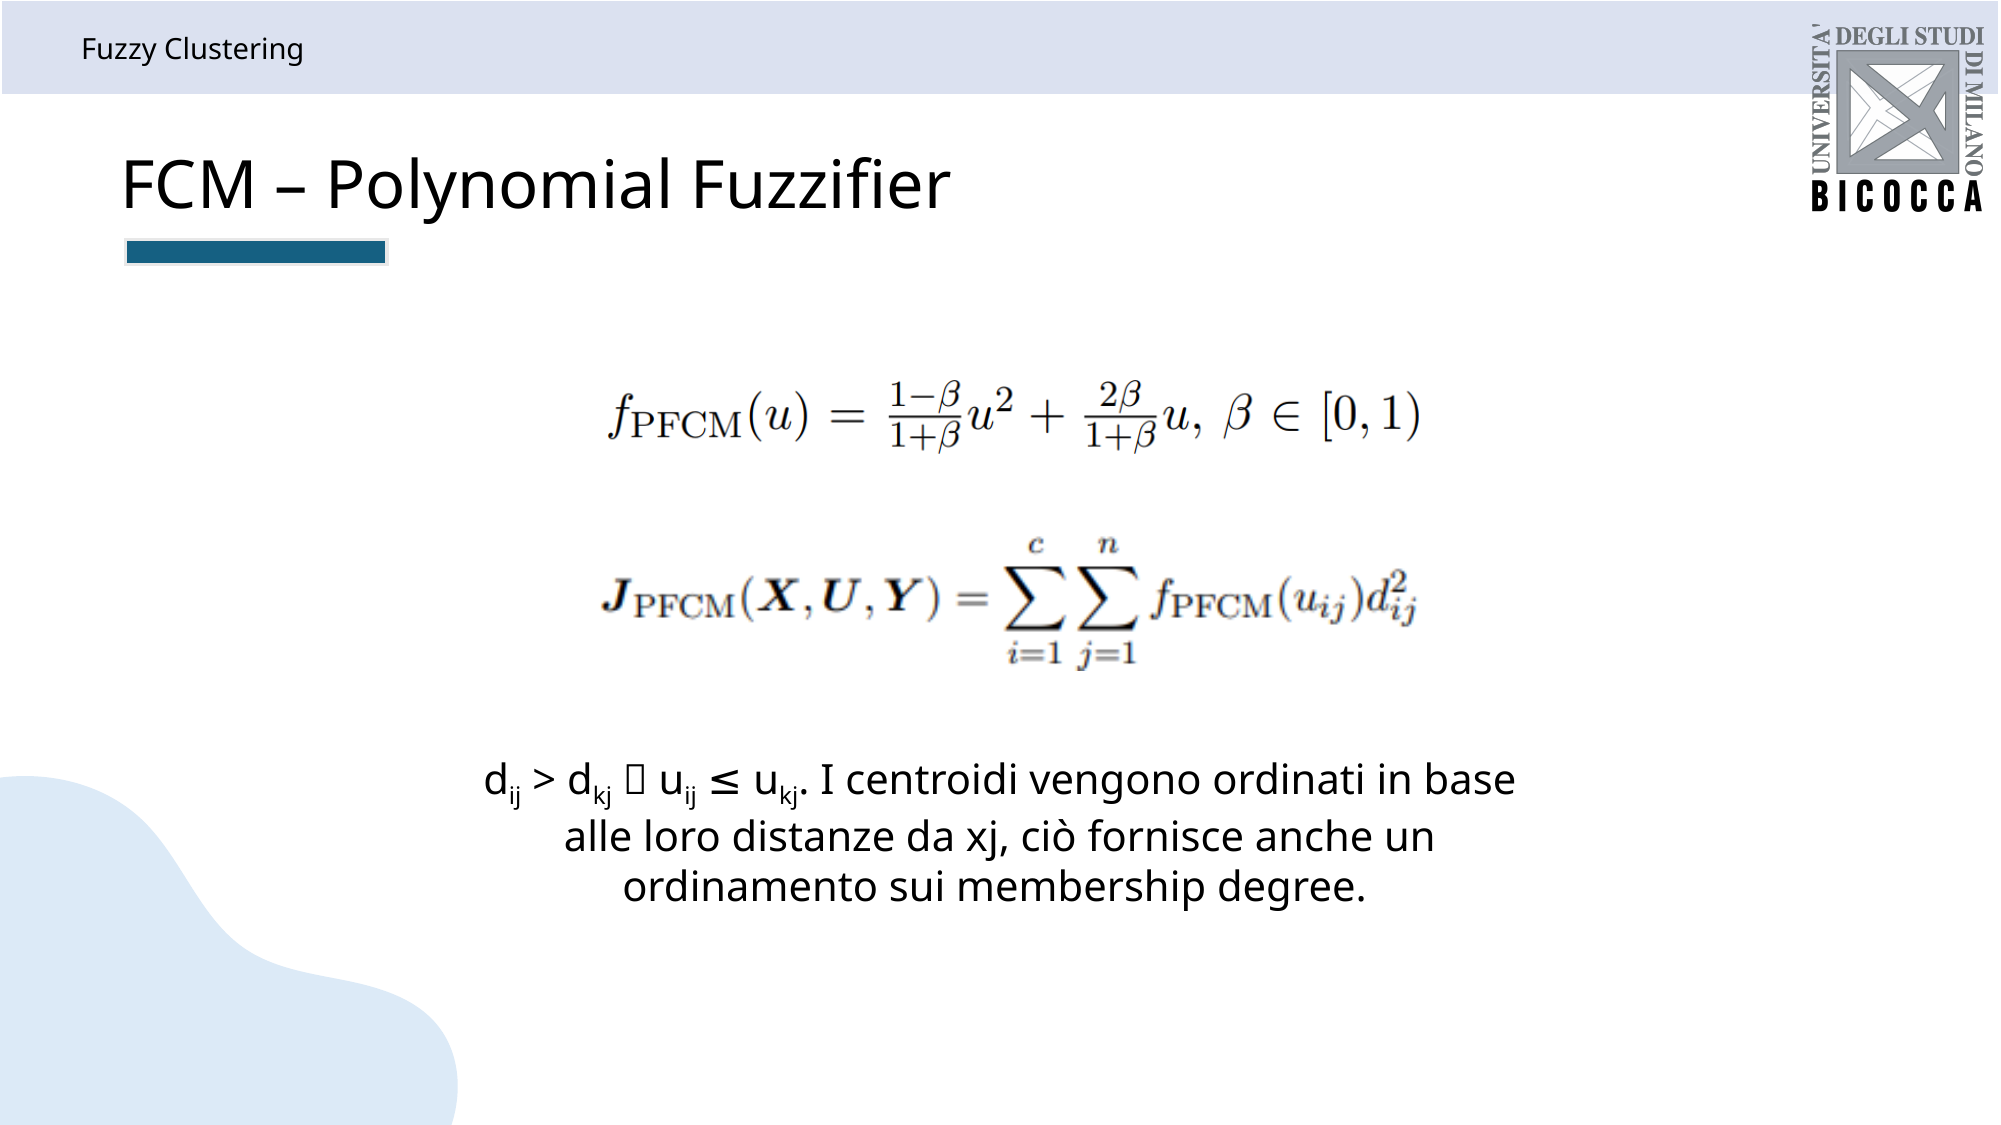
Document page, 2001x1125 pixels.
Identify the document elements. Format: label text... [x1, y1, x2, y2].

text_box [0, 776, 458, 1125]
text_box FCM – Polynomial Fuzzifier [105, 126, 1014, 248]
picture [1795, 15, 2000, 222]
picture [569, 534, 1431, 672]
text_box [124, 248, 389, 266]
text_box Fuzzy Clustering [0, 0, 2000, 97]
picture [604, 380, 1423, 457]
text_box dij > dkj  uij ≤ ukj. I centroidi vengono ordinati in base alle loro distanze da xj, ciò fornisce anche un ordinamento sui membership degree. [450, 745, 1550, 917]
